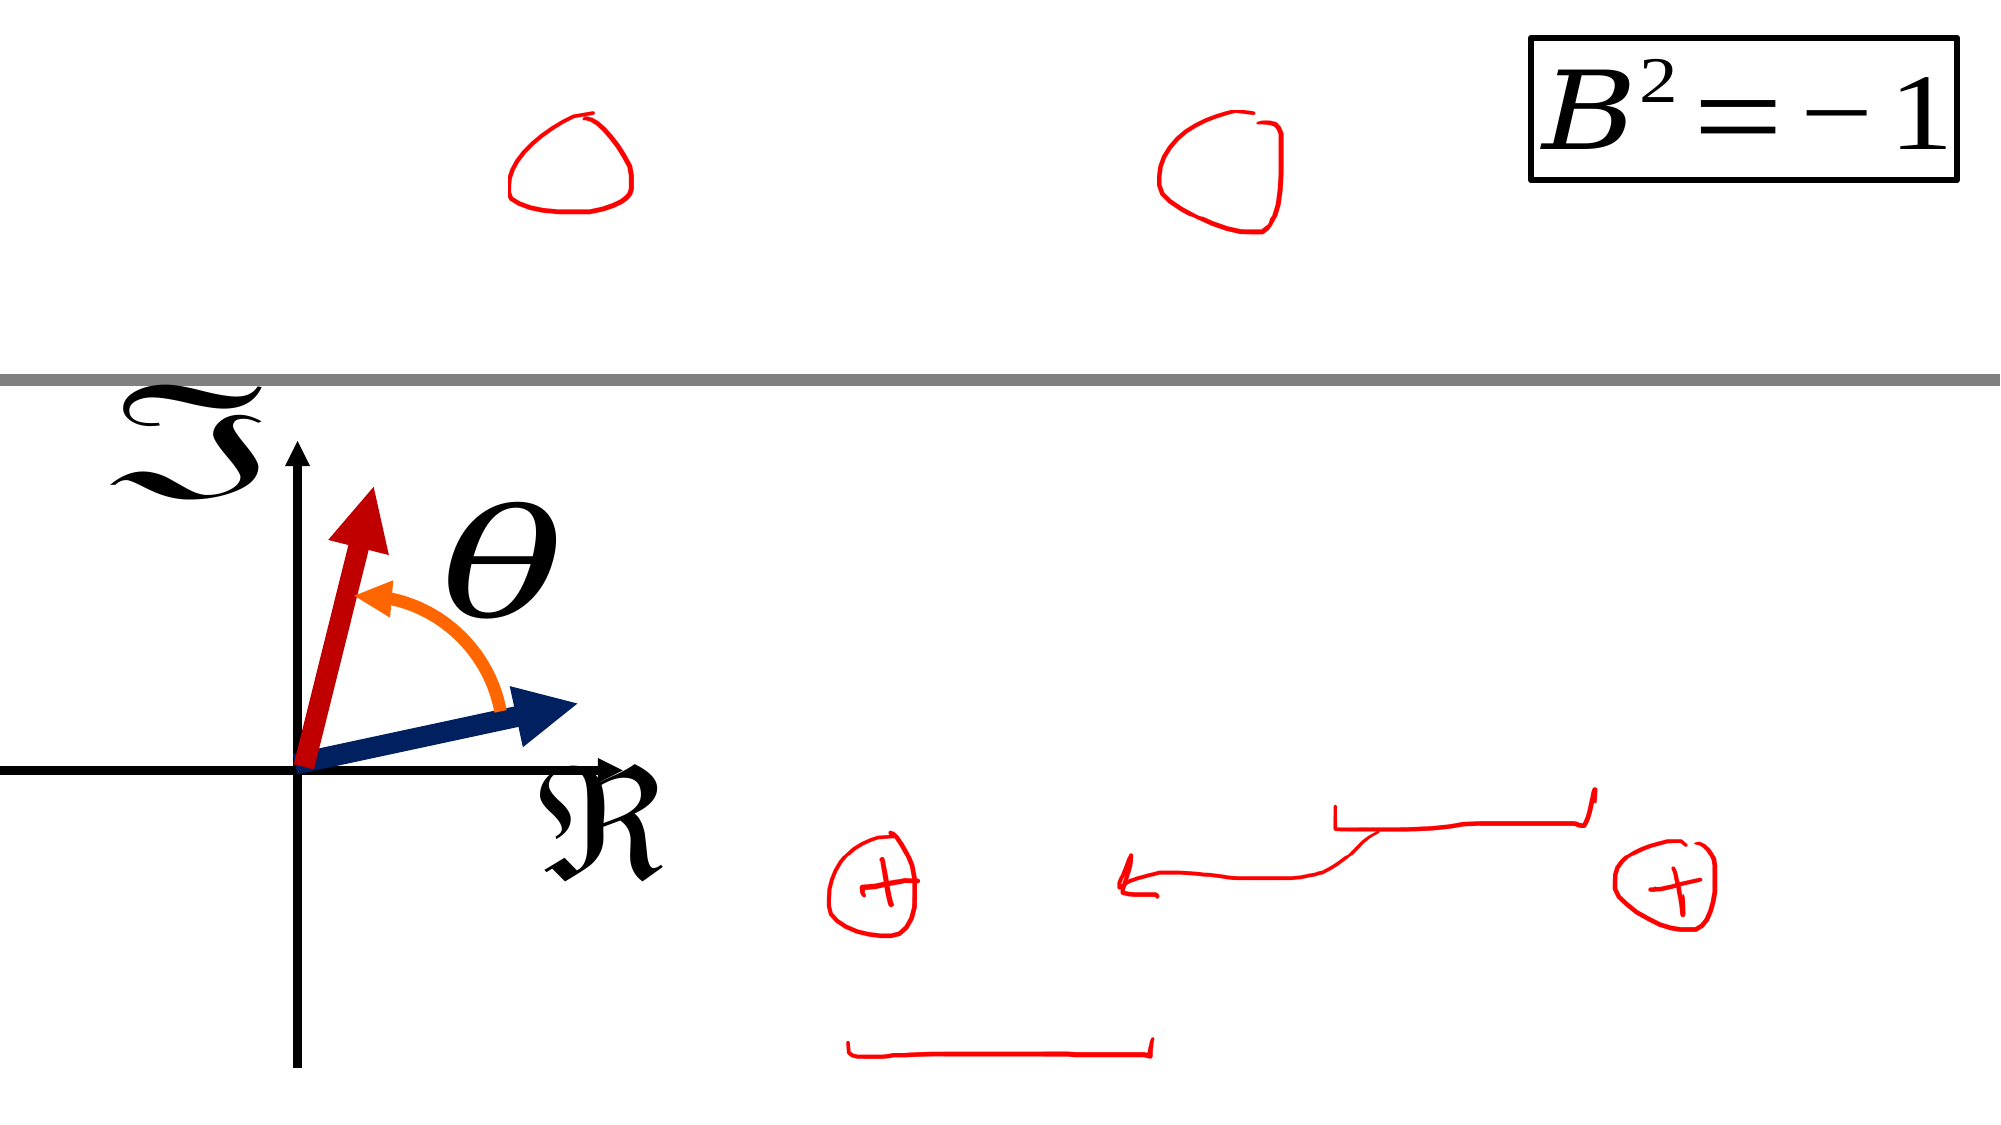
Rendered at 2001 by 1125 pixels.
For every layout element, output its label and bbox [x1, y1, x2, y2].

picture [508, 381, 1726, 1068]
picture [508, 110, 1726, 380]
text_box [274, 461, 559, 903]
text_box [0, 382, 677, 1069]
